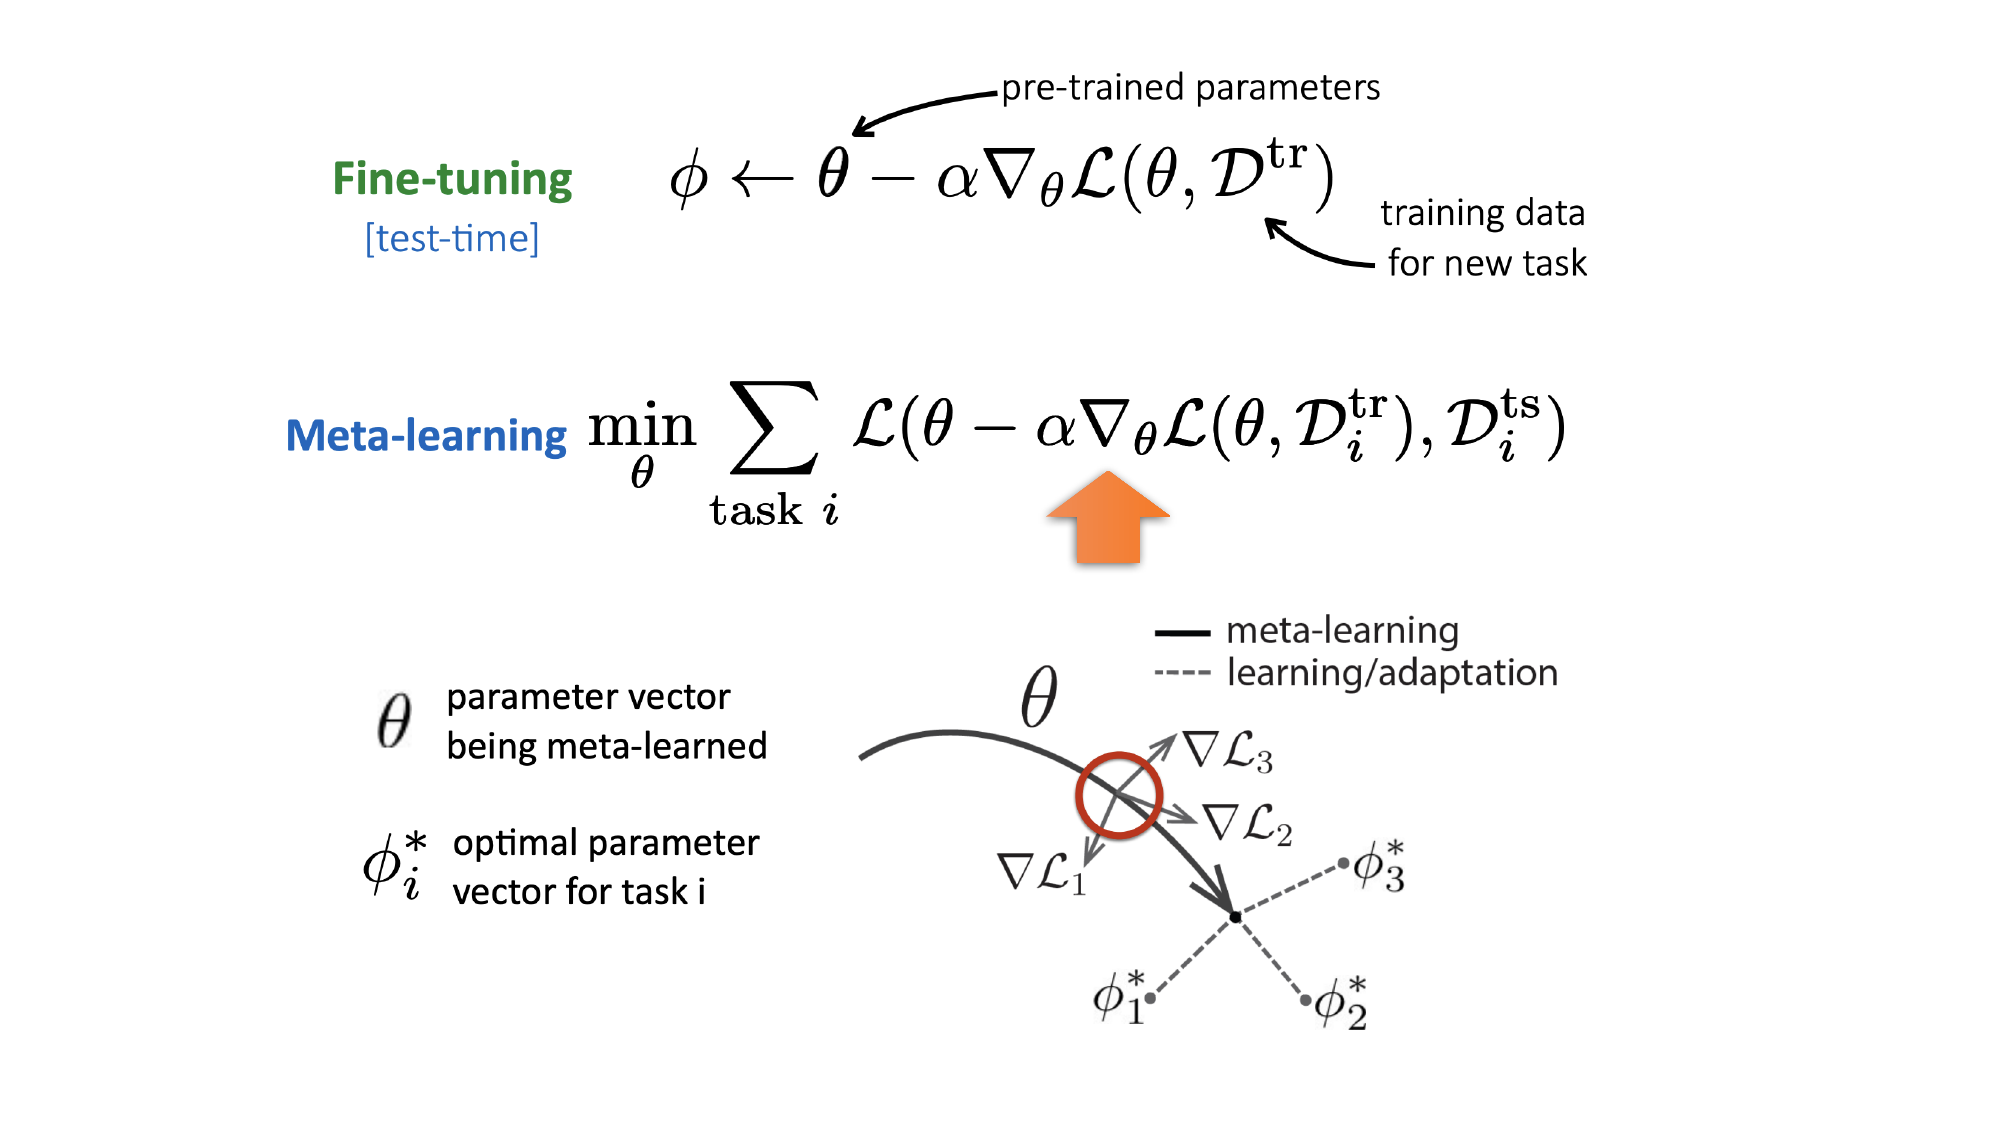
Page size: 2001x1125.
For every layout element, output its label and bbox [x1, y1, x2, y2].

picture [166, 41, 1627, 306]
picture [308, 612, 1584, 1045]
picture [262, 331, 1599, 563]
